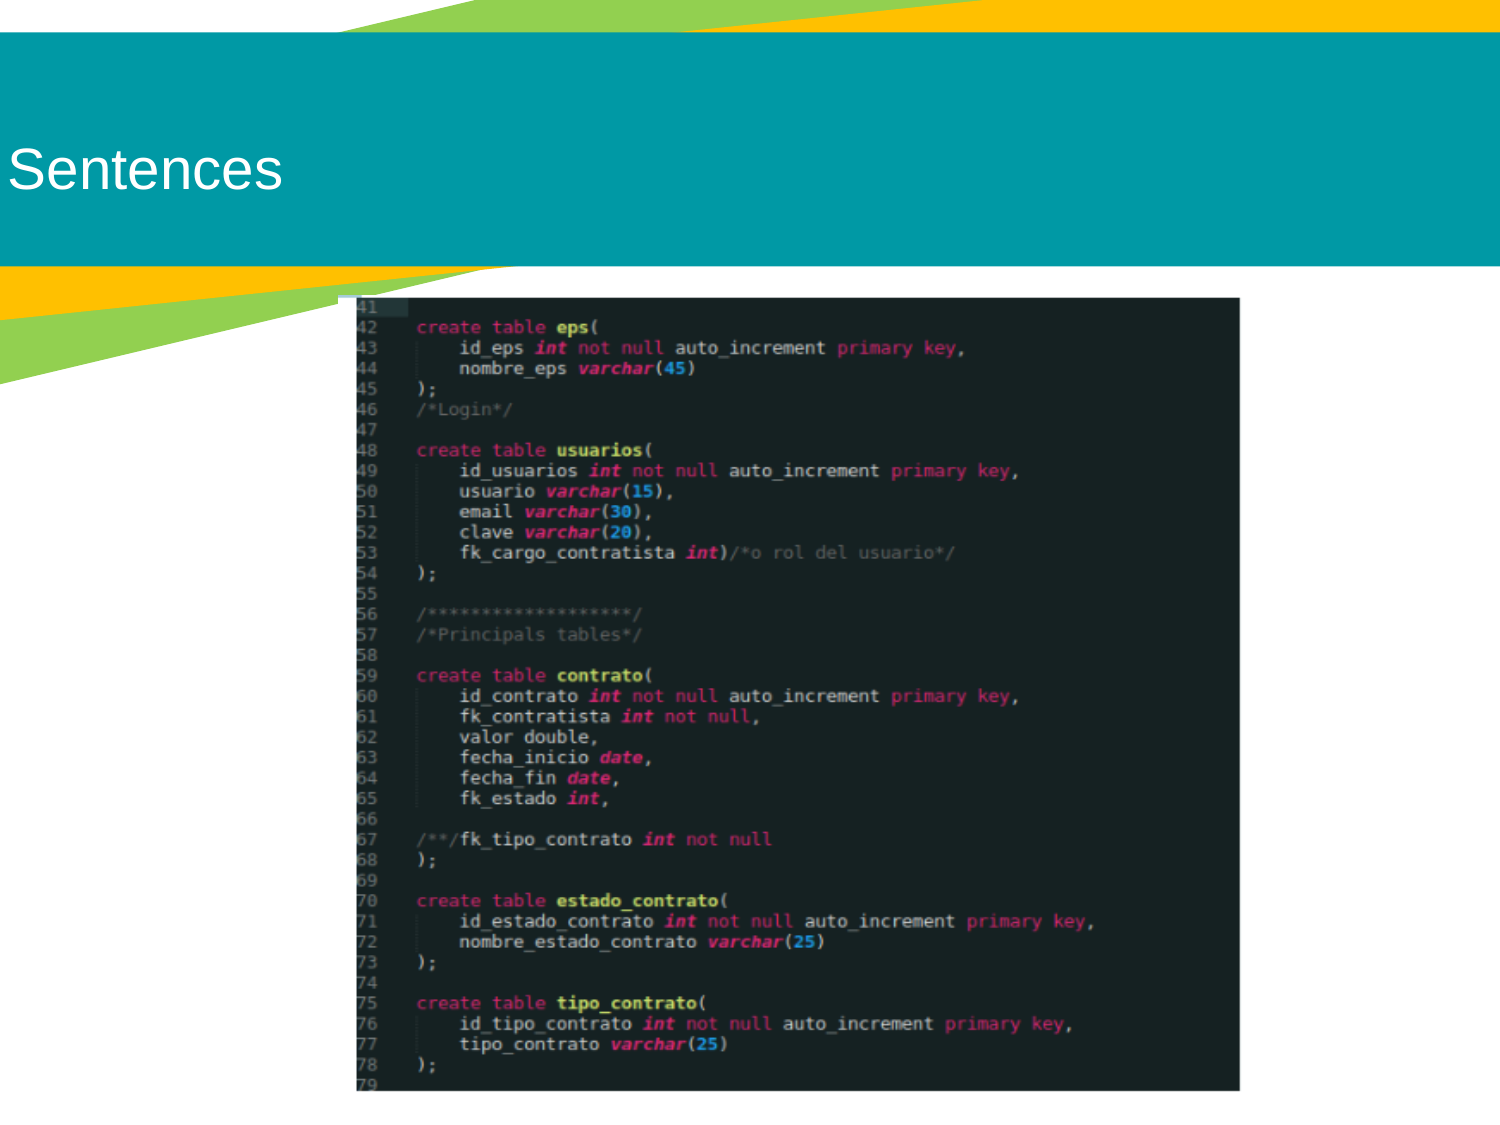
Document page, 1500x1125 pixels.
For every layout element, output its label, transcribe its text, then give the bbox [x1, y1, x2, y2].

text_box DDL Sentences [0, 123, 299, 209]
picture [338, 295, 1267, 1105]
